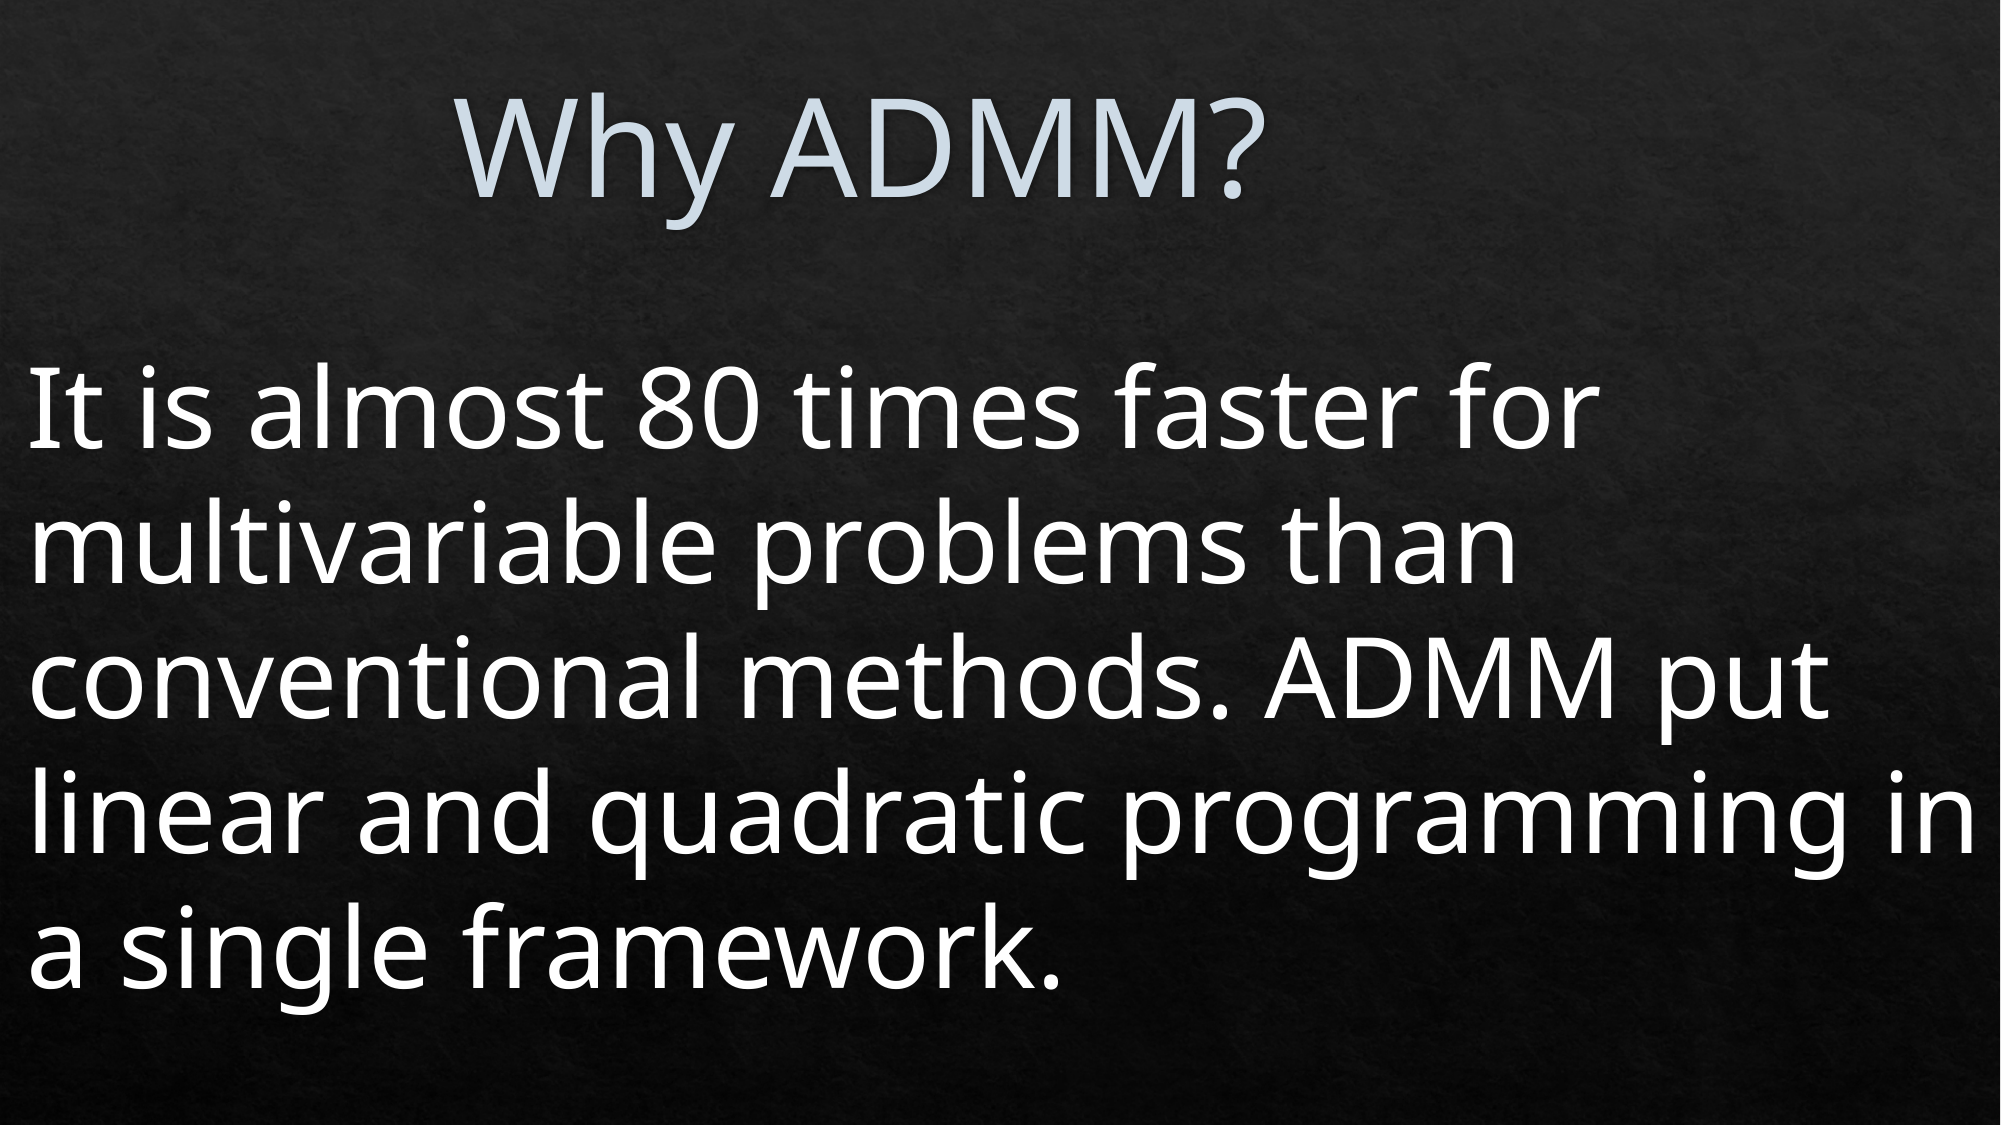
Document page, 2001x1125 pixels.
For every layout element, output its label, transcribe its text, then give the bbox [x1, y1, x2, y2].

text_box It is almost 80 times faster for multivariable problems than conventional methods. ADMM put linear and quadratic programming in a single framework. [11, 328, 2000, 1018]
title Why ADMM? [11, 49, 1710, 256]
